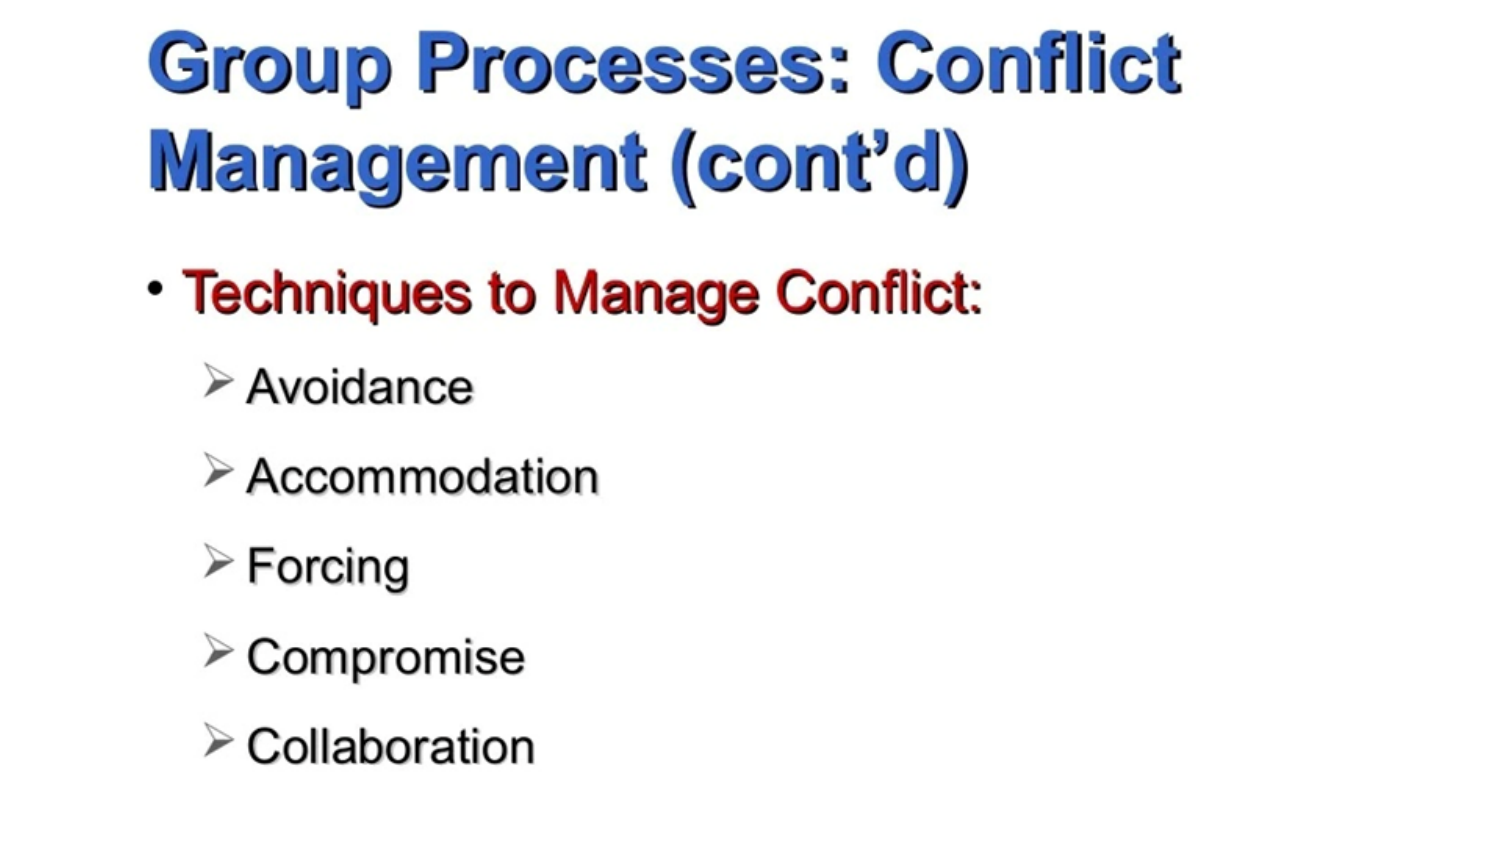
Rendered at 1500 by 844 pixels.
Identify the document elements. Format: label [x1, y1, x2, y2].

picture [114, 6, 1386, 837]
